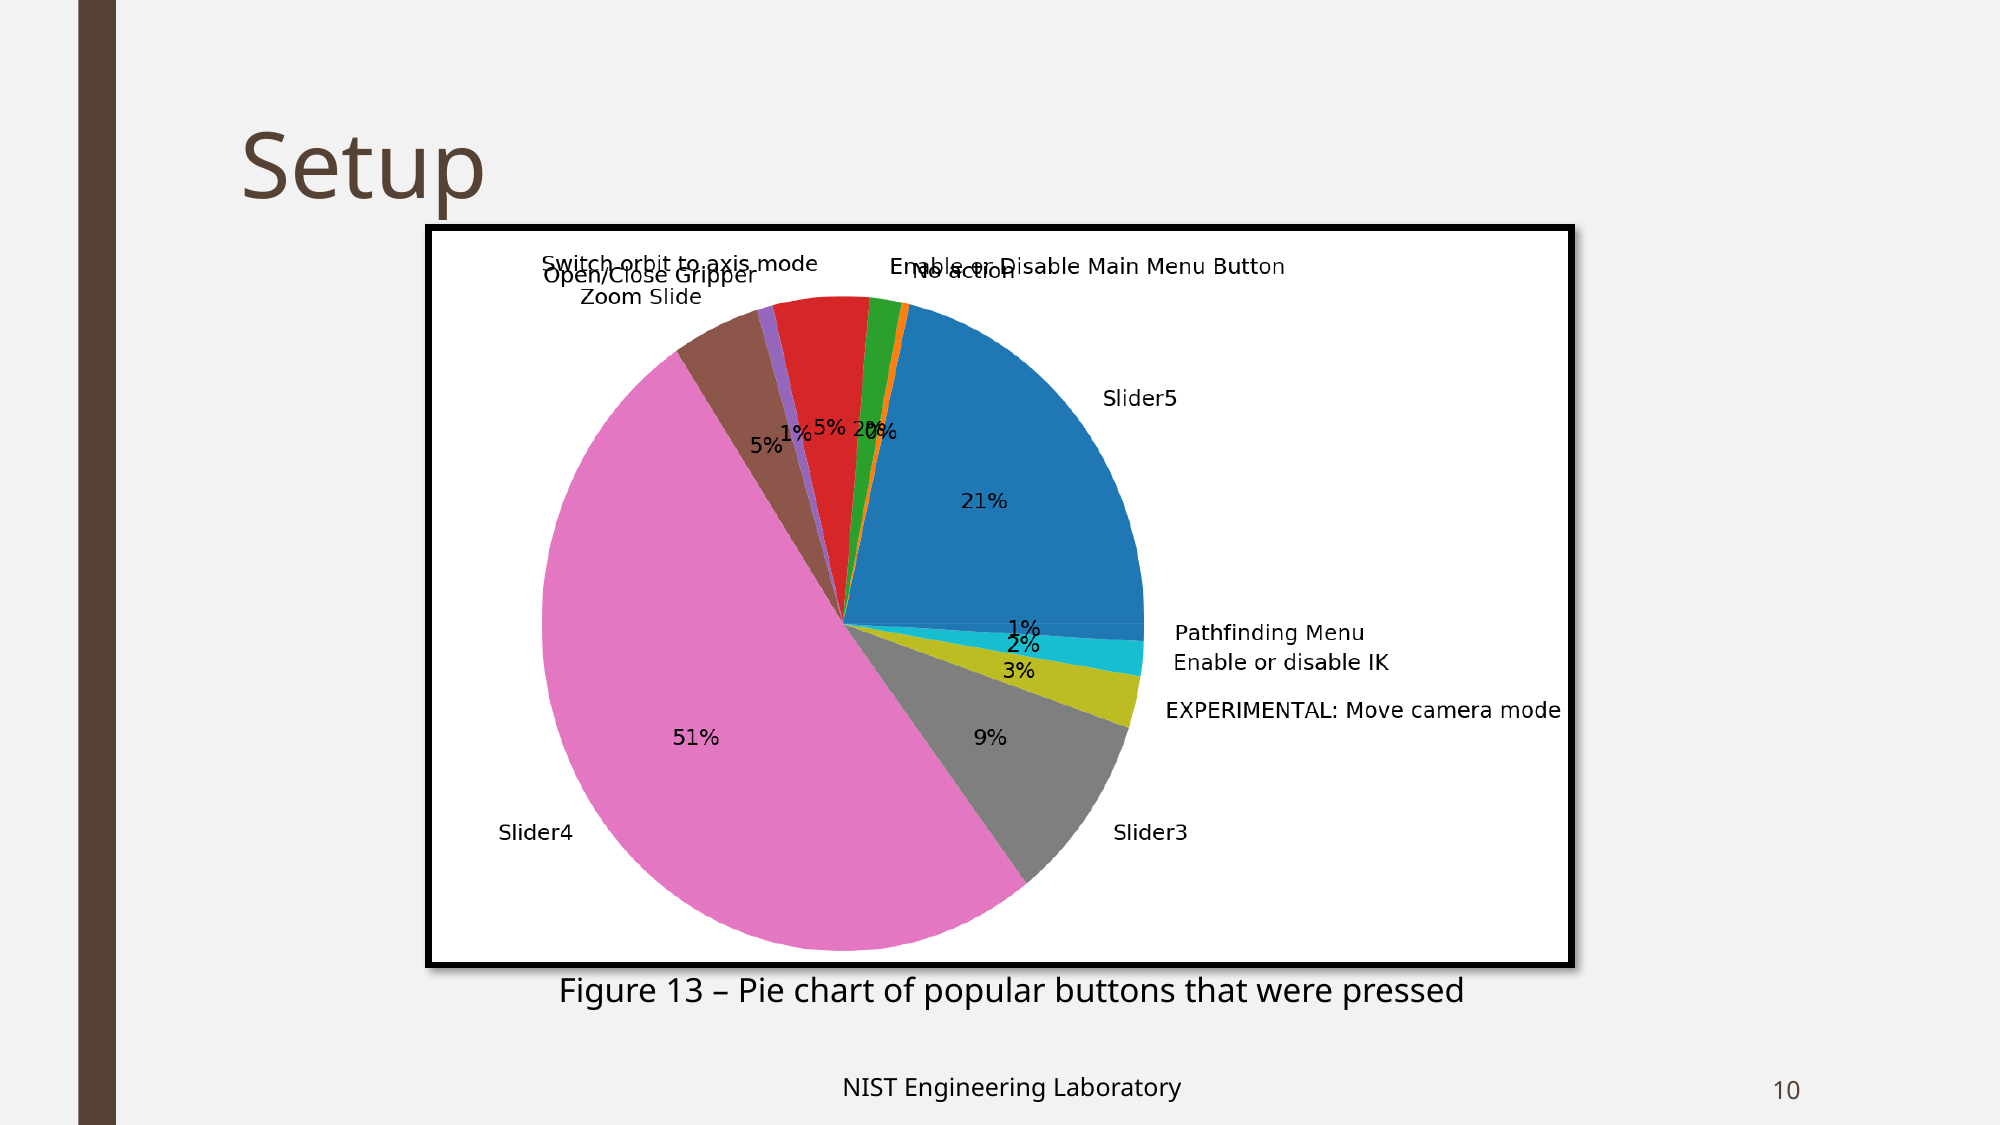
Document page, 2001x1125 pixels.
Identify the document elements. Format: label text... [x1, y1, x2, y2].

title Setup [225, 112, 1800, 288]
text_box NIST Engineering Laboratory [627, 1064, 1398, 1110]
slide_number 10 [1553, 1058, 1816, 1125]
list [431, 230, 1569, 963]
text_box Figure 13 – Pie chart of popular buttons that were pressed [536, 978, 1489, 1017]
